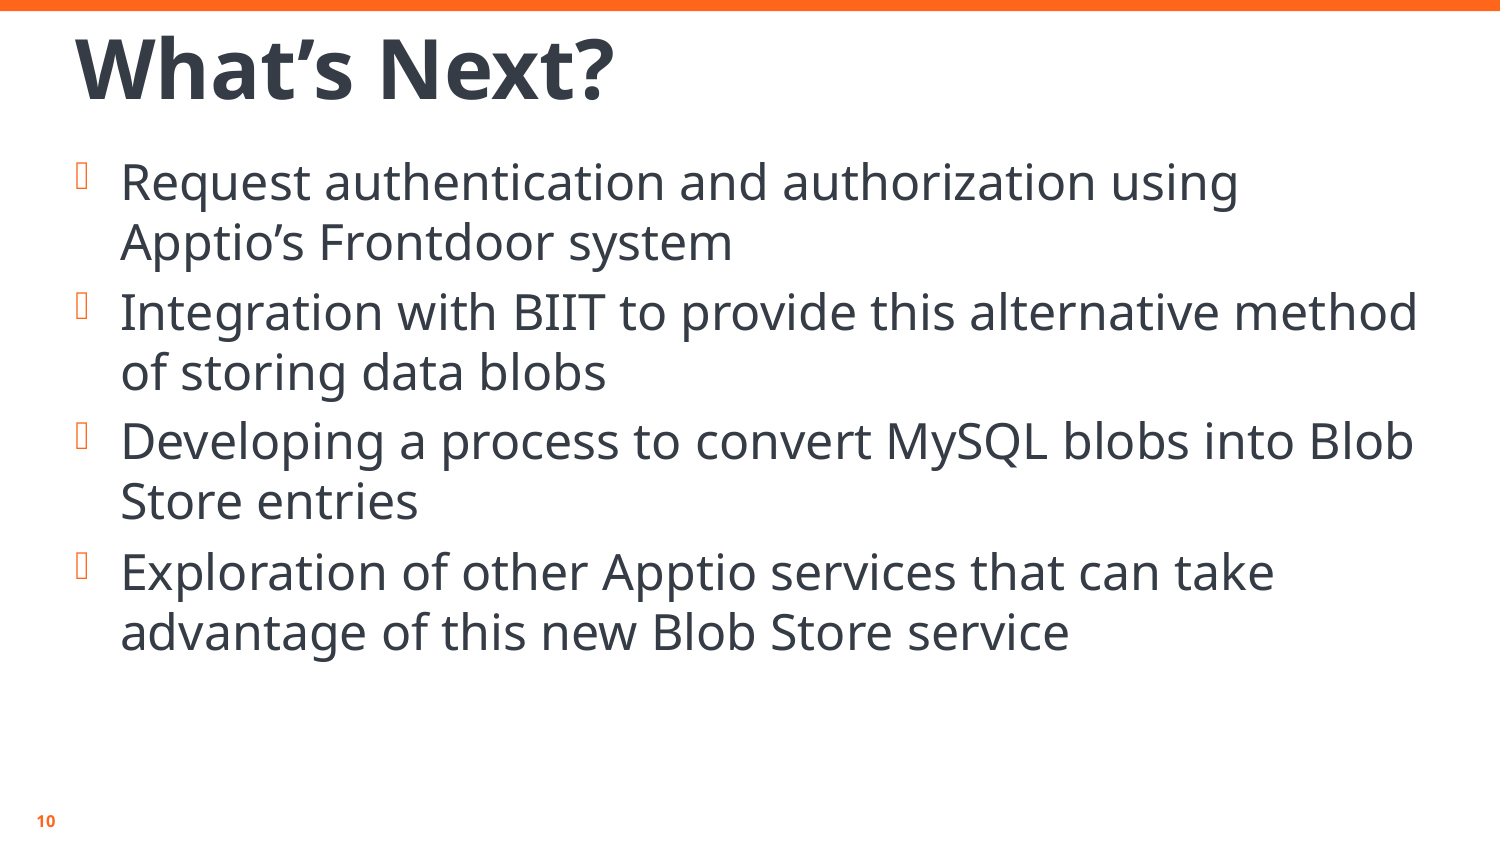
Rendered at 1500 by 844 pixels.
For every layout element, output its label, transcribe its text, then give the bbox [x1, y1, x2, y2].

title What’s Next? [75, 1, 1425, 150]
list Request authentication and authorization using Apptio’s Frontdoor system Integration with BIIT to provide this alternative method of storing data blobs Developing a process to convert MySQL blobs into Blob Store entries Exploration of other Apptio services that can take advantage of this new Blob Store service [75, 150, 1425, 760]
